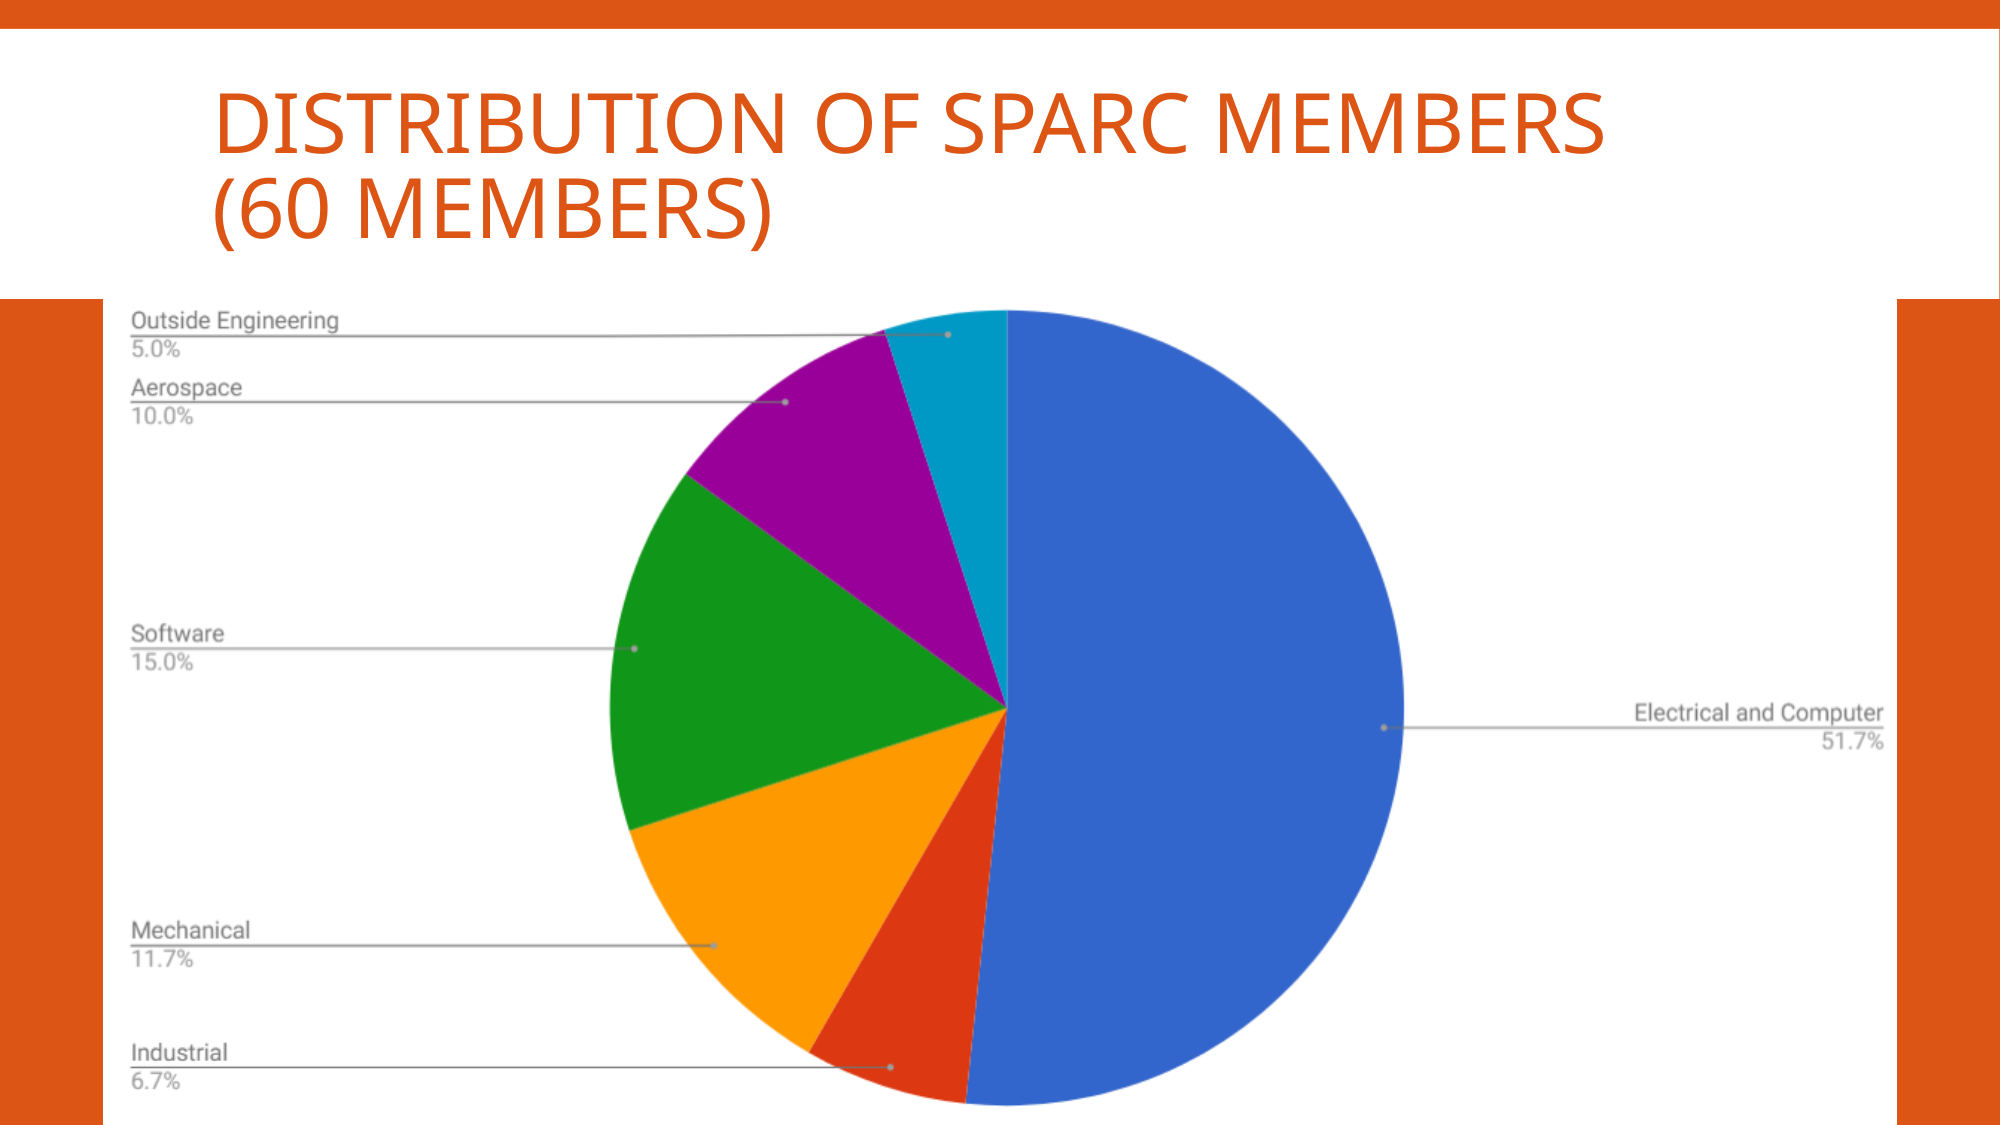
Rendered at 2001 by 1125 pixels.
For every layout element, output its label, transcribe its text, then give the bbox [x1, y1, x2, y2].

picture [103, 281, 1897, 1125]
title Distribution of SPARC Members (60 members) [197, 46, 1803, 276]
